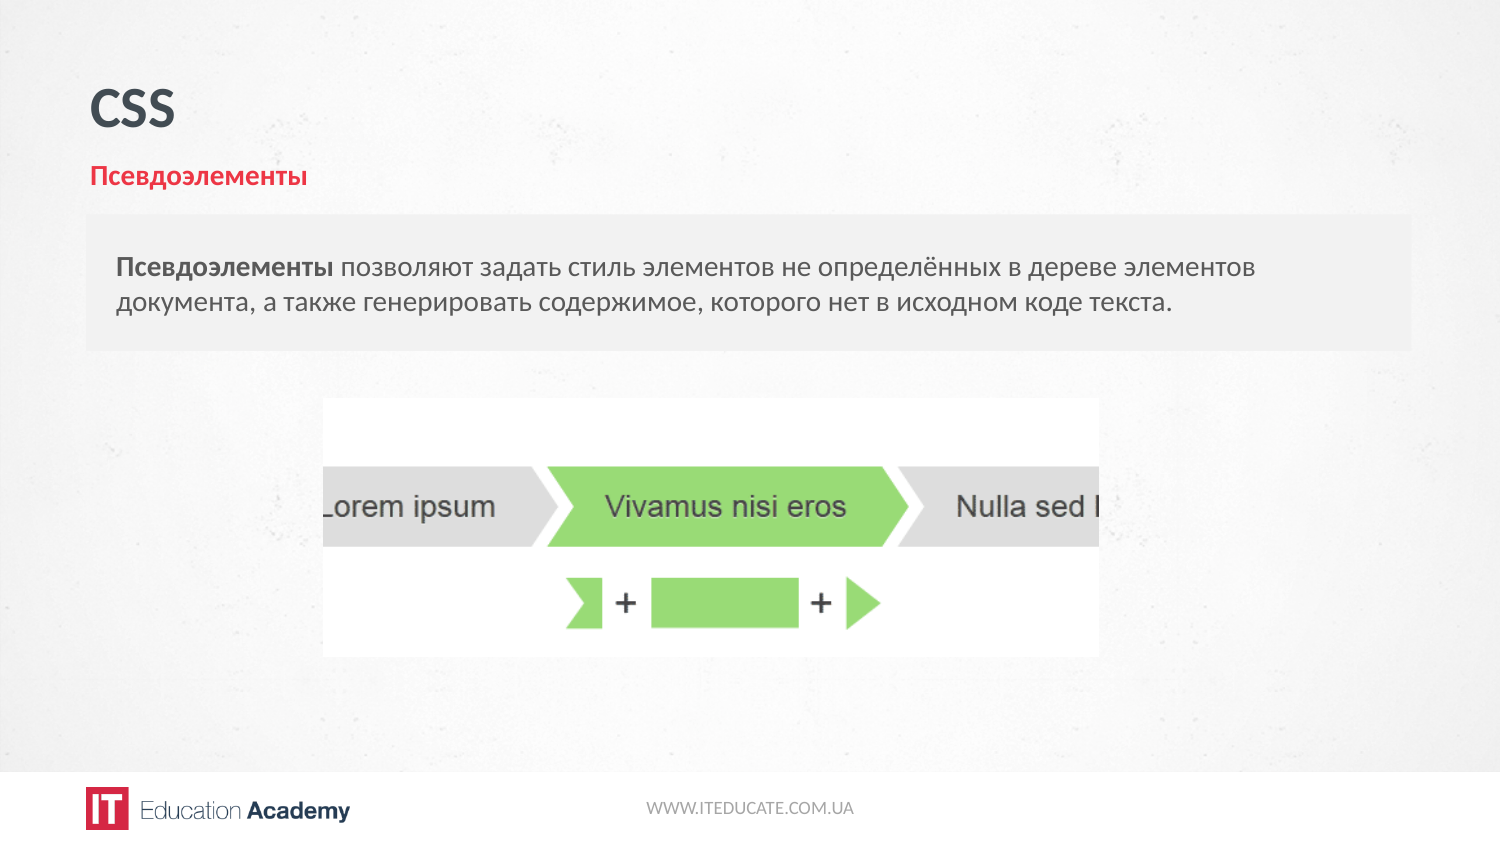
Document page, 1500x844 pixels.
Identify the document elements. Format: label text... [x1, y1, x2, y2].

title CSS [74, 34, 1426, 148]
picture [85, 787, 350, 830]
list Псевдоэлементы [74, 148, 1442, 210]
footer WWW.ITEDUCATE.COM.UA [512, 784, 988, 830]
text_box Псевдоэлементы позволяют задать стиль элементов не определённых в дереве элементов документа, а также генерировать содержимое, которого нет в исходном коде текста. [86, 214, 1412, 351]
picture [0, 0, 1500, 772]
